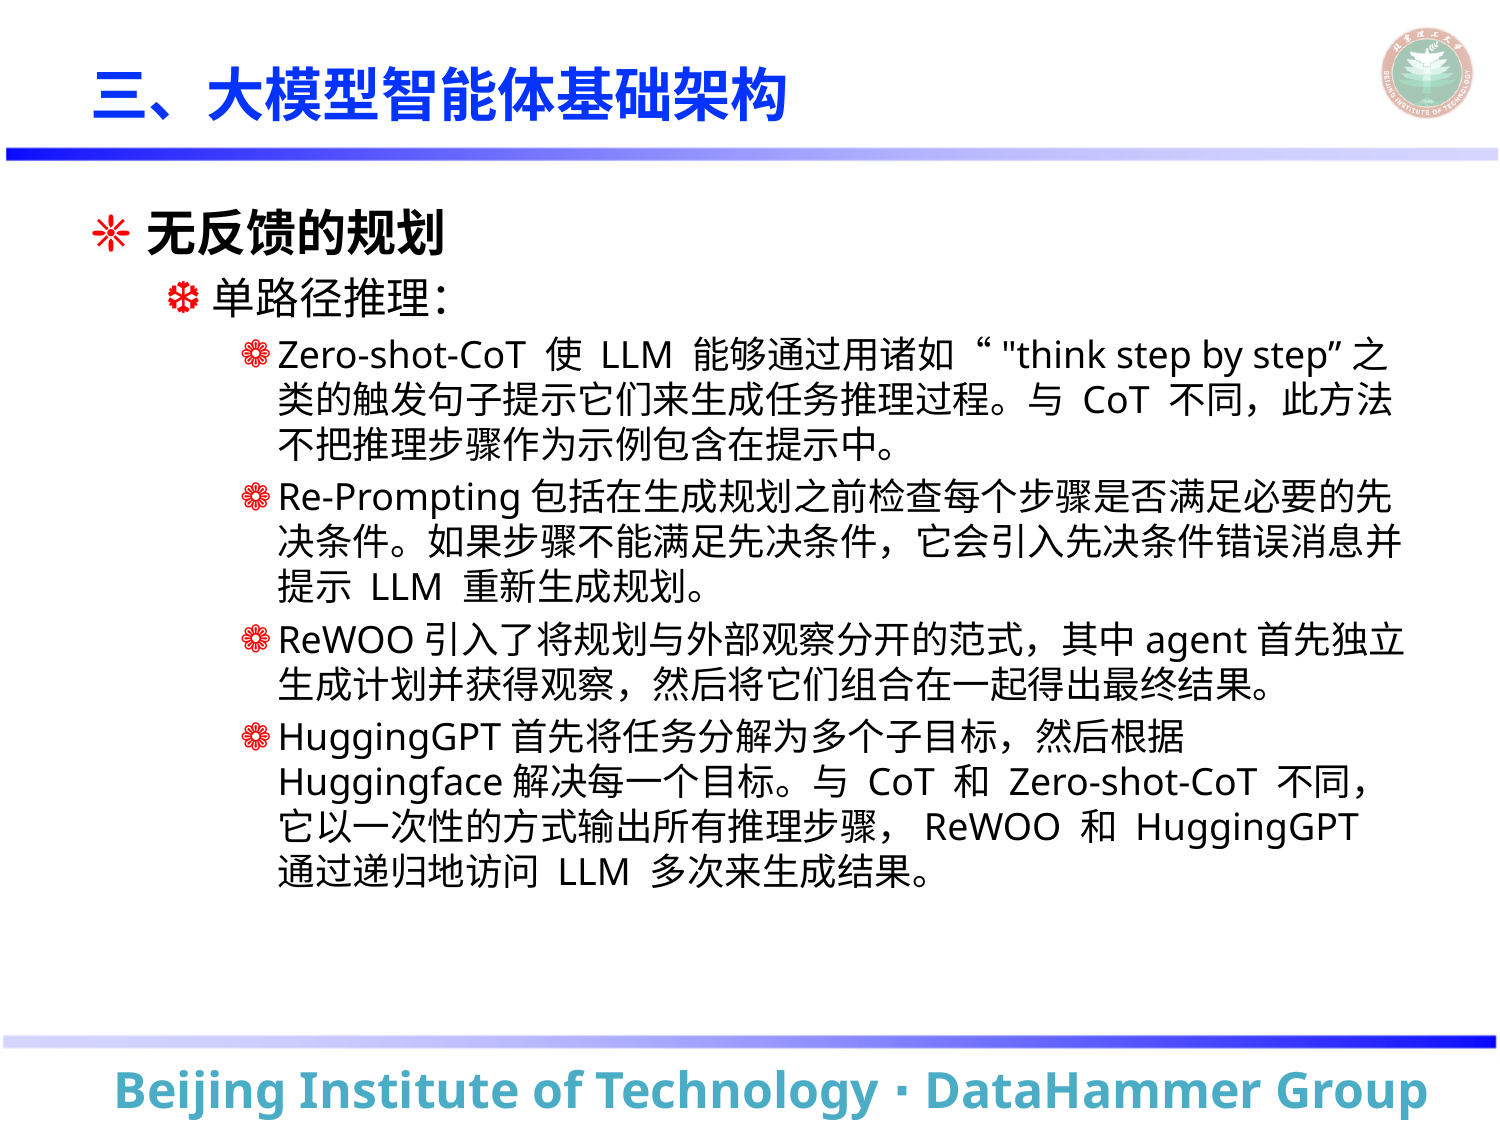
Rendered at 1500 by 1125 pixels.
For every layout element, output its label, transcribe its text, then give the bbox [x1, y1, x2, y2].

picture [0, 133, 1500, 169]
list 无反馈的规划 单路径推理： Zero-shot-CoT 使 LLM 能够通过用诸如“"think step by step”之类的触发句子提示它们来生成任务推理过程。与 CoT 不同，此方法不把推理步骤作为示例包含在提示中。 Re-Prompting包括在生成规划之前检查每个步骤是否满足必要的先决条件。如果步骤不能满足先决条件，它会引入先决条件错误消息并提示 LLM 重新生成规划。 ReWOO引入了将规划与外部观察分开的范式，其中agent首先独立生成计划并获得观察，然后将它们组合在一起得出最终结果。 HuggingGPT首先将任务分解为多个子目标，然后根据Huggingface解决每一个目标。与 CoT 和 Zero-shot-CoT 不同，它以一次性的方式输出所有推理步骤，ReWOO 和 HuggingGPT 通过递归地访问 LLM 多次来生成结果。 [75, 194, 1425, 1026]
title 三、大模型智能体基础架构 [75, 38, 1425, 148]
picture [3, 1028, 1500, 1062]
